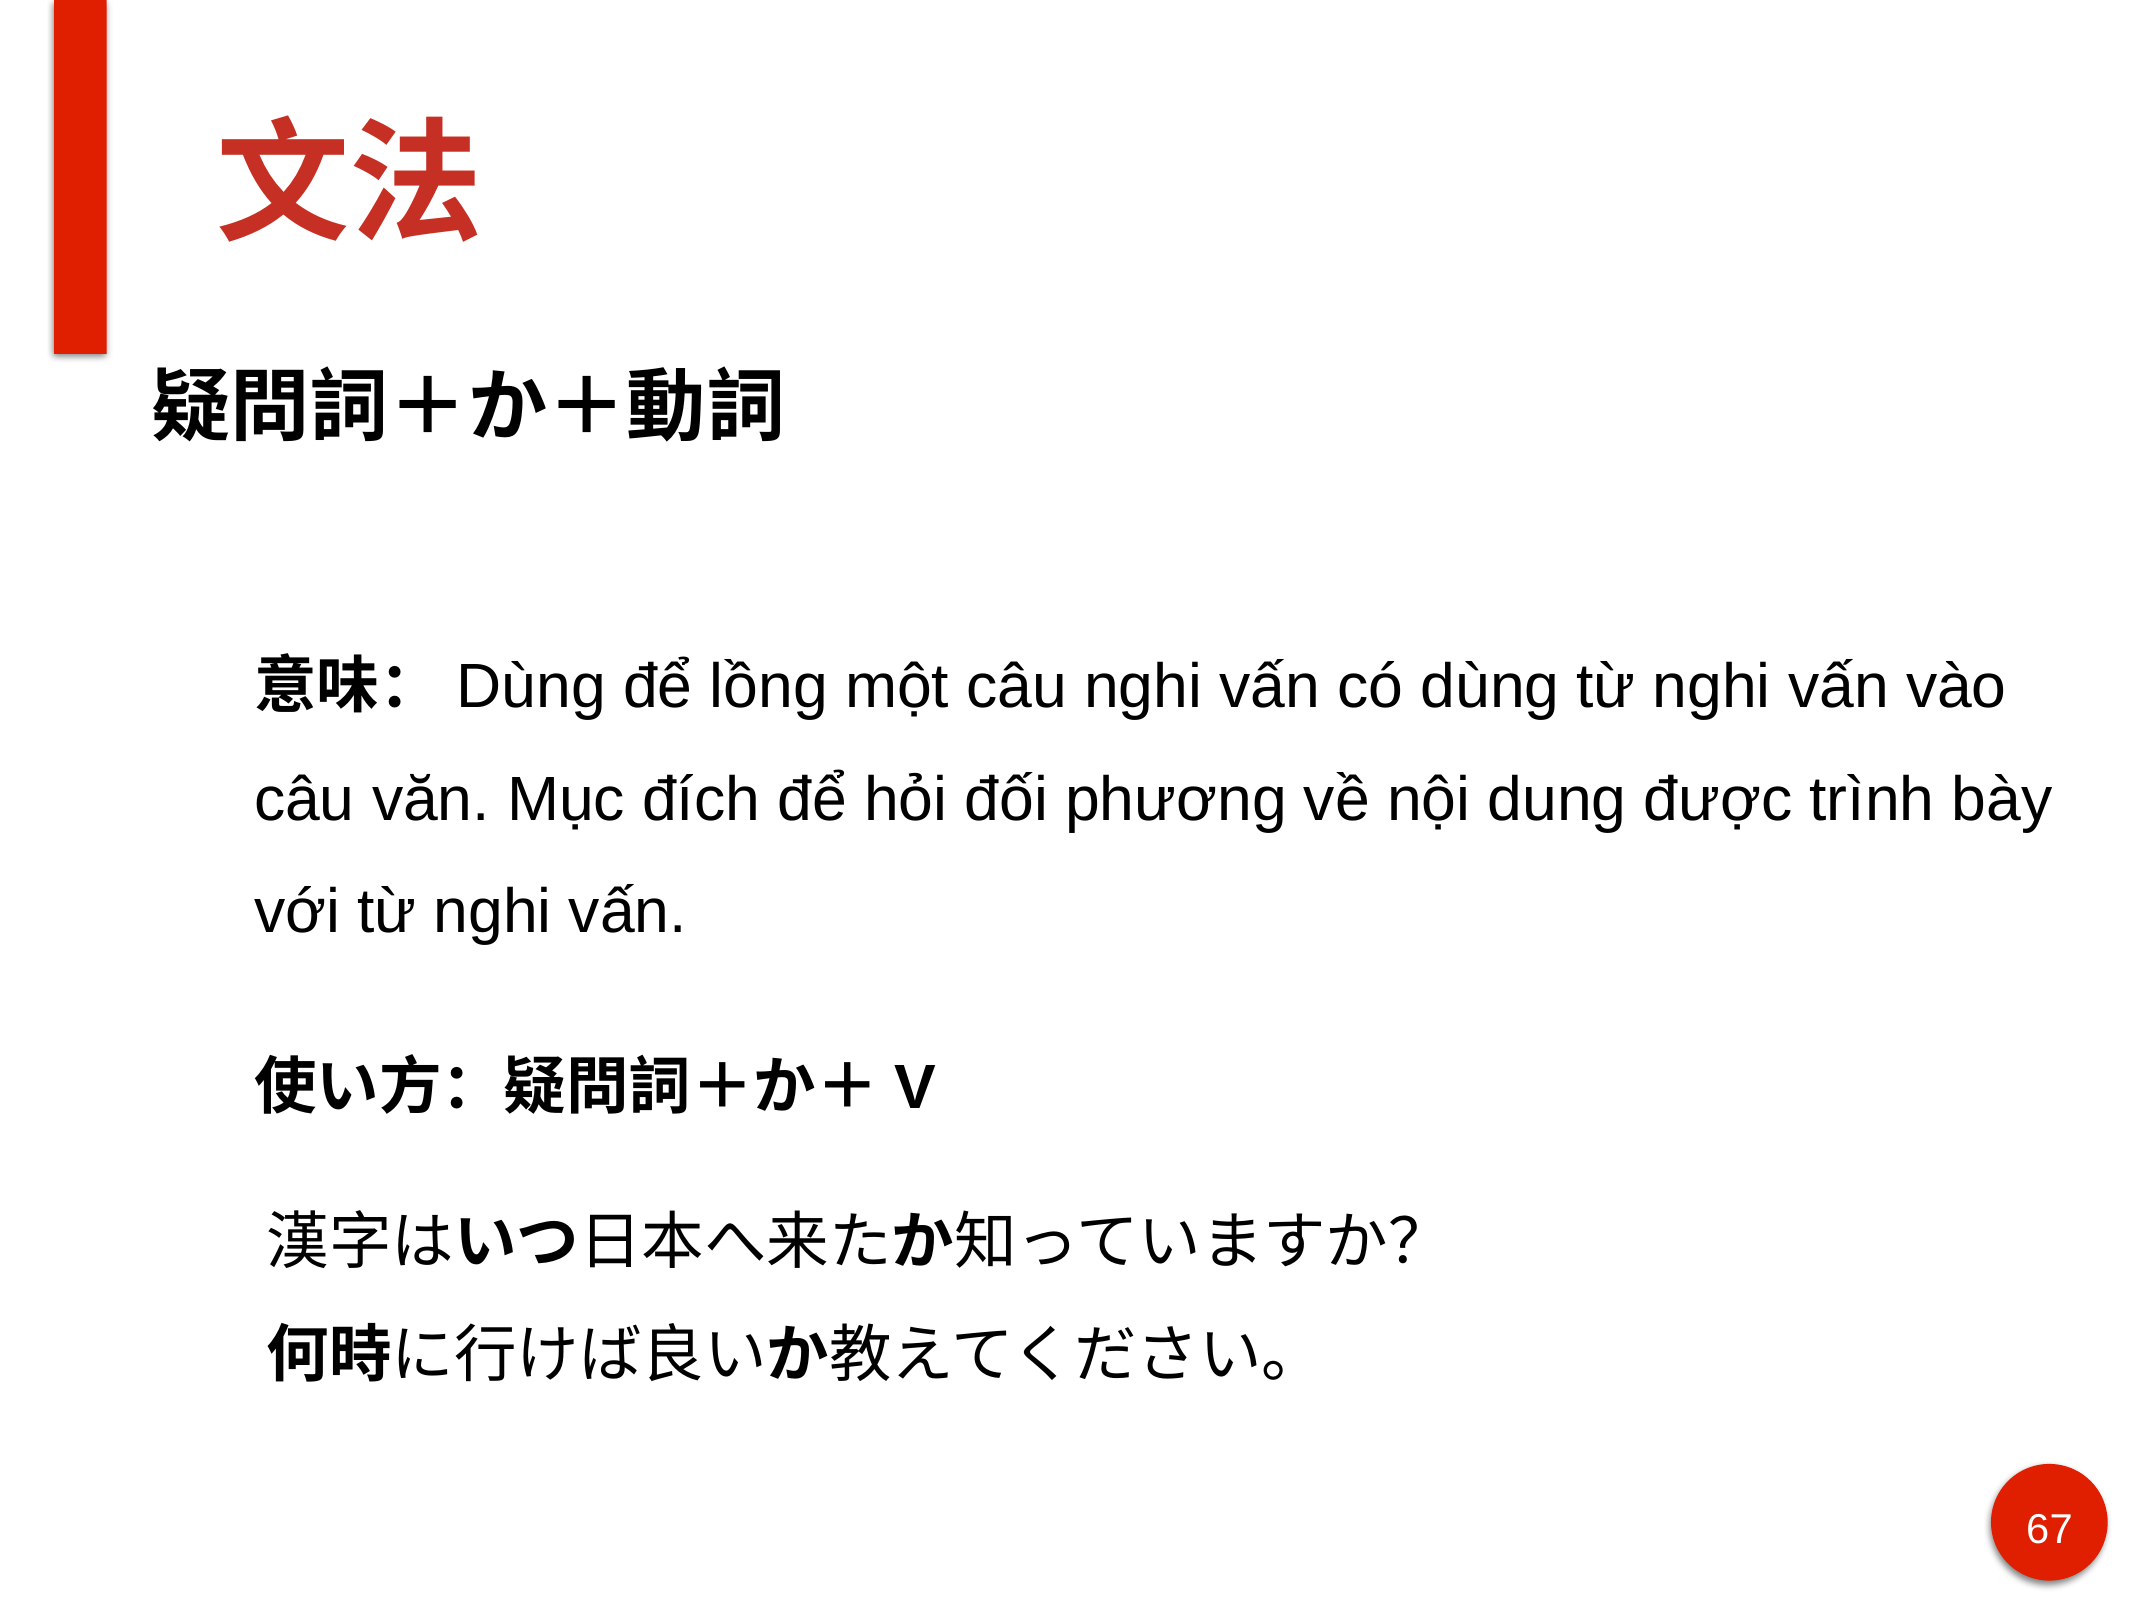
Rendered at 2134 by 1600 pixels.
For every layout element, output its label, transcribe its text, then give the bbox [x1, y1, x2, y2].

text_box 使い方：疑問詞＋か＋V [239, 1030, 1167, 1136]
title 文法 [208, 11, 1927, 343]
list 疑問詞＋か＋動詞 [142, 346, 2134, 489]
slide_number 67 [2012, 1493, 2087, 1552]
text_box 漢字はいつ日本へ来たか知っていますか？ 何時に行けば良いか教えてください。 [251, 1148, 2074, 1404]
text_box 意味：Dùng để lồng một câu nghi vấn có dùng từ nghi vấn vào câu văn. Mục đích để hỏi đối phương về nội dung được trình bày với từ nghi vấn. [239, 592, 2087, 961]
